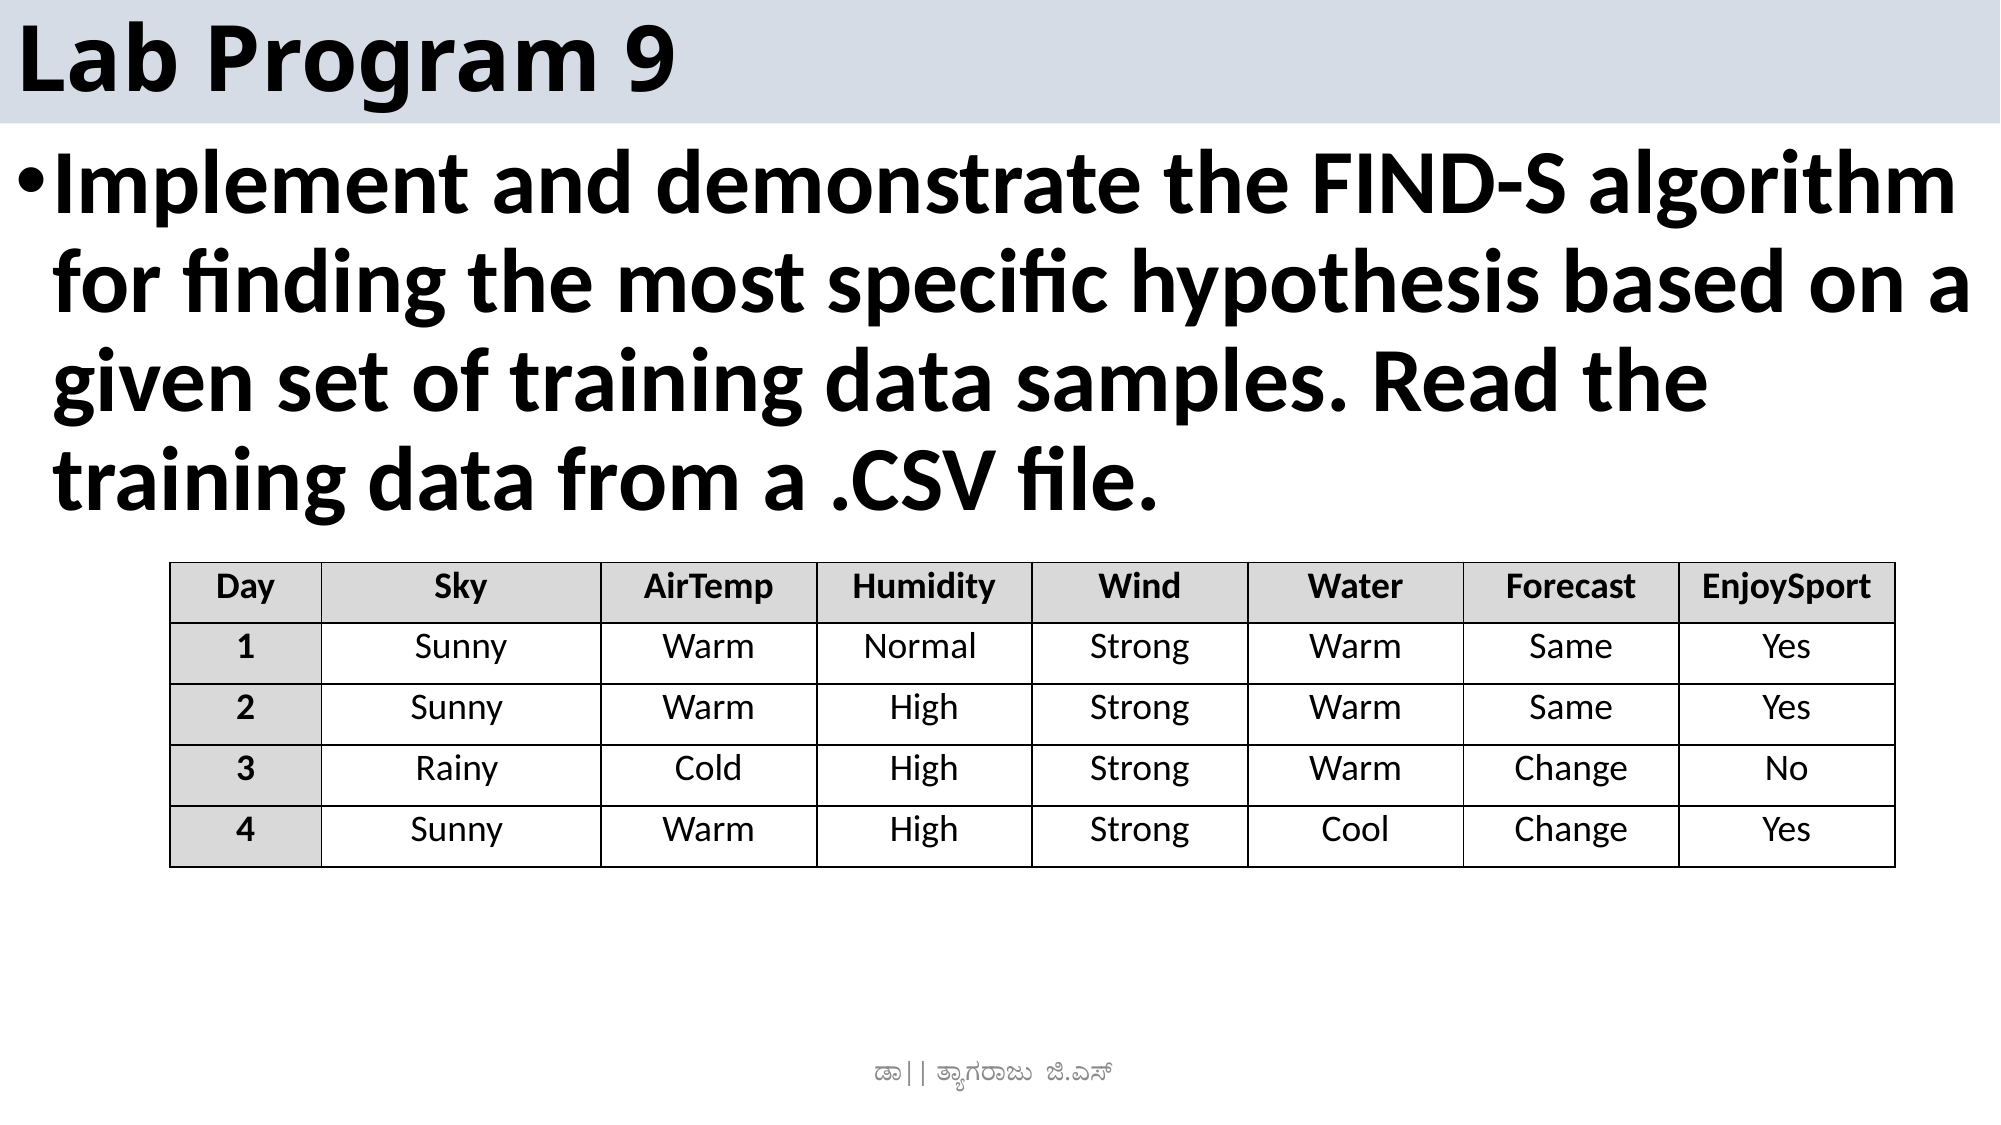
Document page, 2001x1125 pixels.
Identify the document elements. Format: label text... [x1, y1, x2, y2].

table_cell Warm [602, 685, 816, 744]
footer ಡಾ|| ತ್ಯಾಗರಾಜು ಜಿ.ಎಸ್ [662, 1042, 1338, 1103]
table_cell Warm [1249, 685, 1463, 744]
table_cell High [818, 807, 1031, 866]
table_cell Warm [602, 807, 816, 866]
table_cell Normal [818, 624, 1031, 683]
table_cell Yes [1680, 807, 1894, 866]
table_cell Sunny [322, 624, 600, 683]
table_header Wind [1033, 563, 1247, 622]
table_header Sky [322, 563, 600, 622]
list Implement and demonstrate the FIND-S algorithm for finding the most specific hypothesis based on a given set of training data samples. Read the training data from a .CSV file. [0, 126, 2000, 536]
table_cell Cool [1249, 807, 1463, 866]
table_cell 3 [171, 746, 321, 805]
table_cell Change [1464, 746, 1678, 805]
table_cell High [818, 685, 1031, 744]
table_cell 2 [171, 685, 321, 744]
table_header Humidity [818, 563, 1031, 622]
table_cell Warm [1249, 624, 1463, 683]
title Lab Program 9 [0, 0, 2000, 124]
table_cell No [1680, 746, 1894, 805]
table_cell Strong [1033, 746, 1247, 805]
table_cell Warm [1249, 746, 1463, 805]
table_header Day [171, 563, 321, 622]
table_cell Strong [1033, 807, 1247, 866]
table_header Water [1249, 563, 1463, 622]
table_cell 1 [171, 624, 321, 683]
table_cell Same [1464, 685, 1678, 744]
table_cell Change [1464, 807, 1678, 866]
table_cell Cold [602, 746, 816, 805]
table_cell Strong [1033, 685, 1247, 744]
table_cell Same [1464, 624, 1678, 683]
table_cell 4 [171, 807, 321, 866]
table_cell Yes [1680, 624, 1894, 683]
table_header EnjoySport [1680, 563, 1894, 622]
table_cell Sunny [322, 807, 600, 866]
table_cell Warm [602, 624, 816, 683]
table_cell Yes [1680, 685, 1894, 744]
table_cell Sunny [322, 685, 600, 744]
table_header Forecast [1464, 563, 1678, 622]
table_cell High [818, 746, 1031, 805]
table_cell Strong [1033, 624, 1247, 683]
table_cell Rainy [322, 746, 600, 805]
table_header AirTemp [602, 563, 816, 622]
